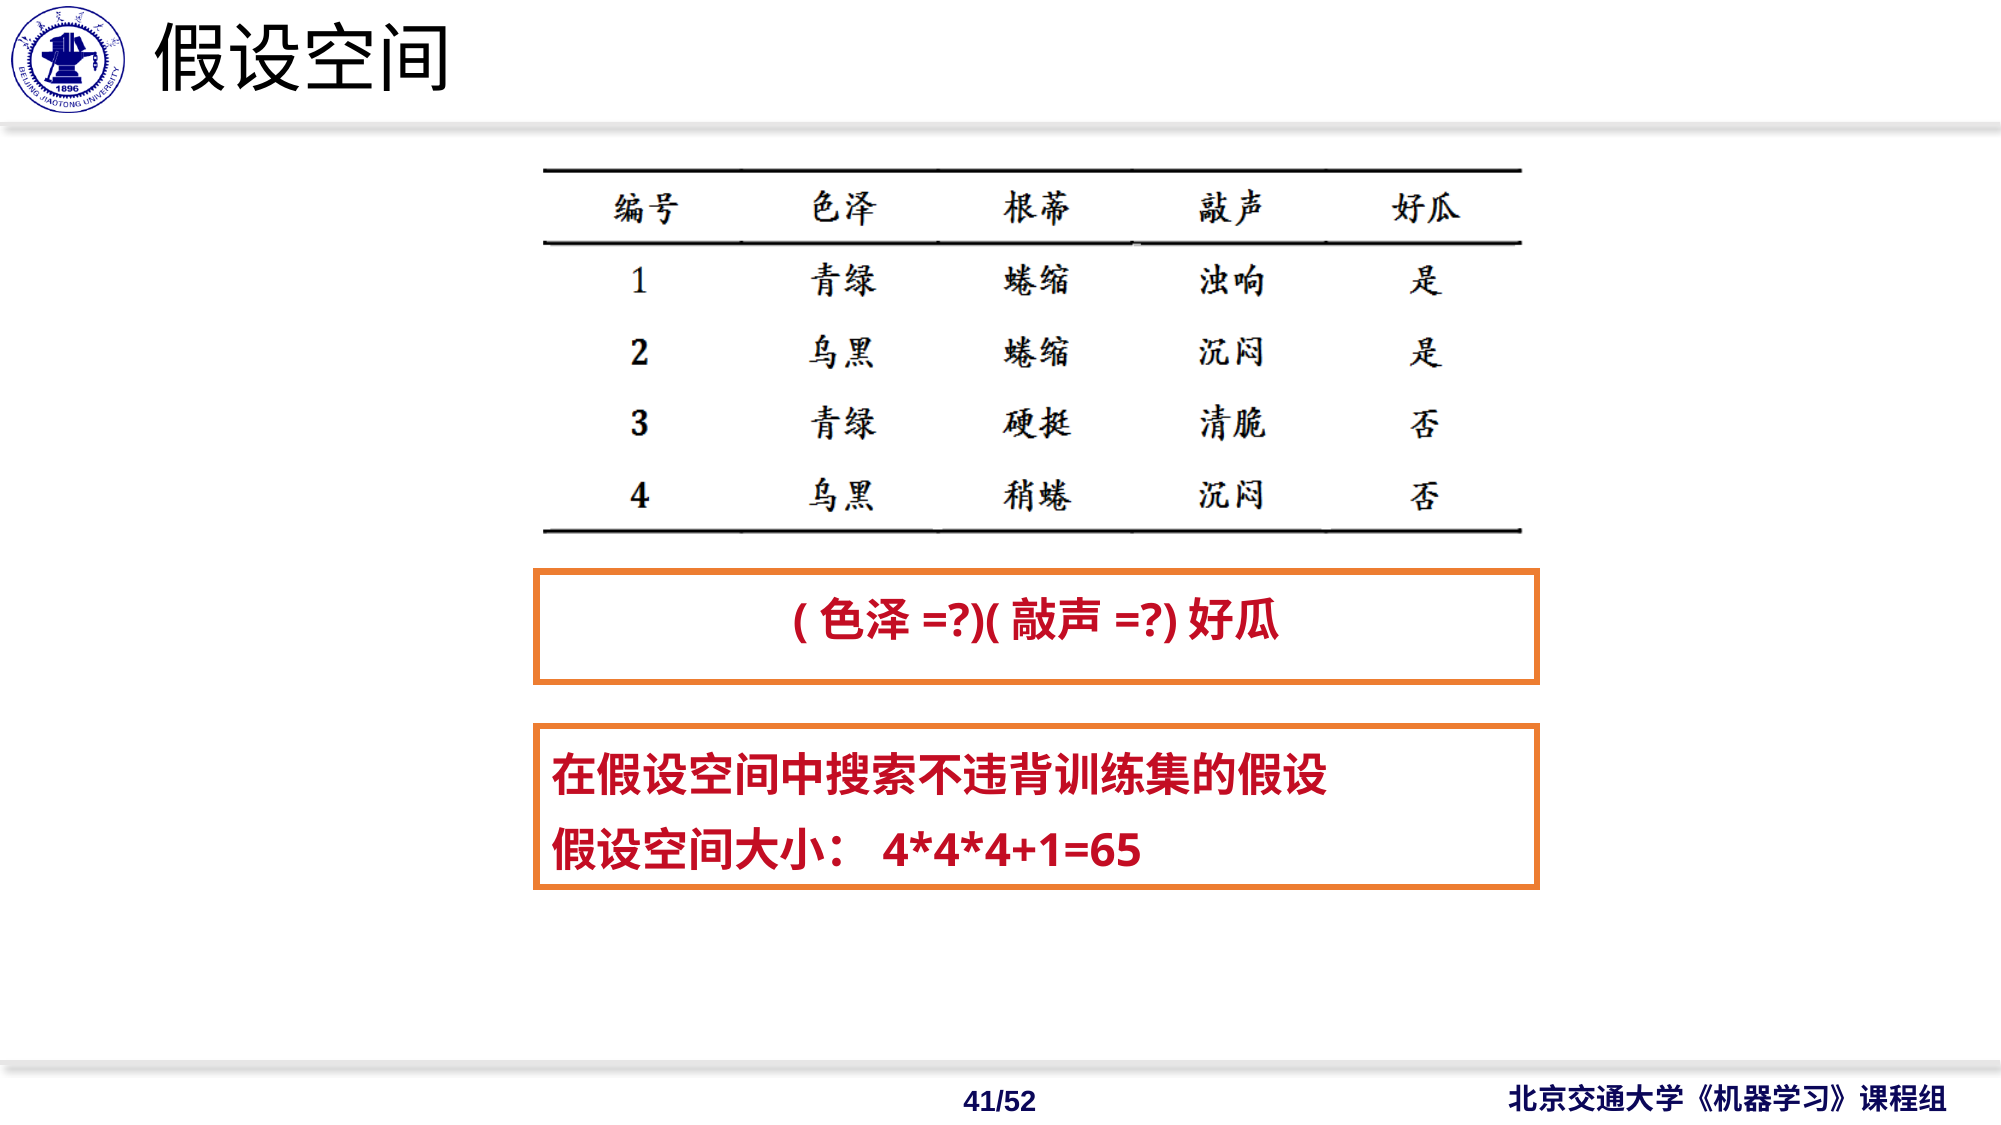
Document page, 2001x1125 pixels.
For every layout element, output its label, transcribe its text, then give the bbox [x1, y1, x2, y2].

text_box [536, 162, 1538, 683]
picture [11, 6, 125, 113]
text_box 在假设空间中搜索不违背训练集的假设 假设空间大小：4*4*4+1=65 [535, 725, 1538, 888]
title 假设空间 [137, 22, 1413, 100]
